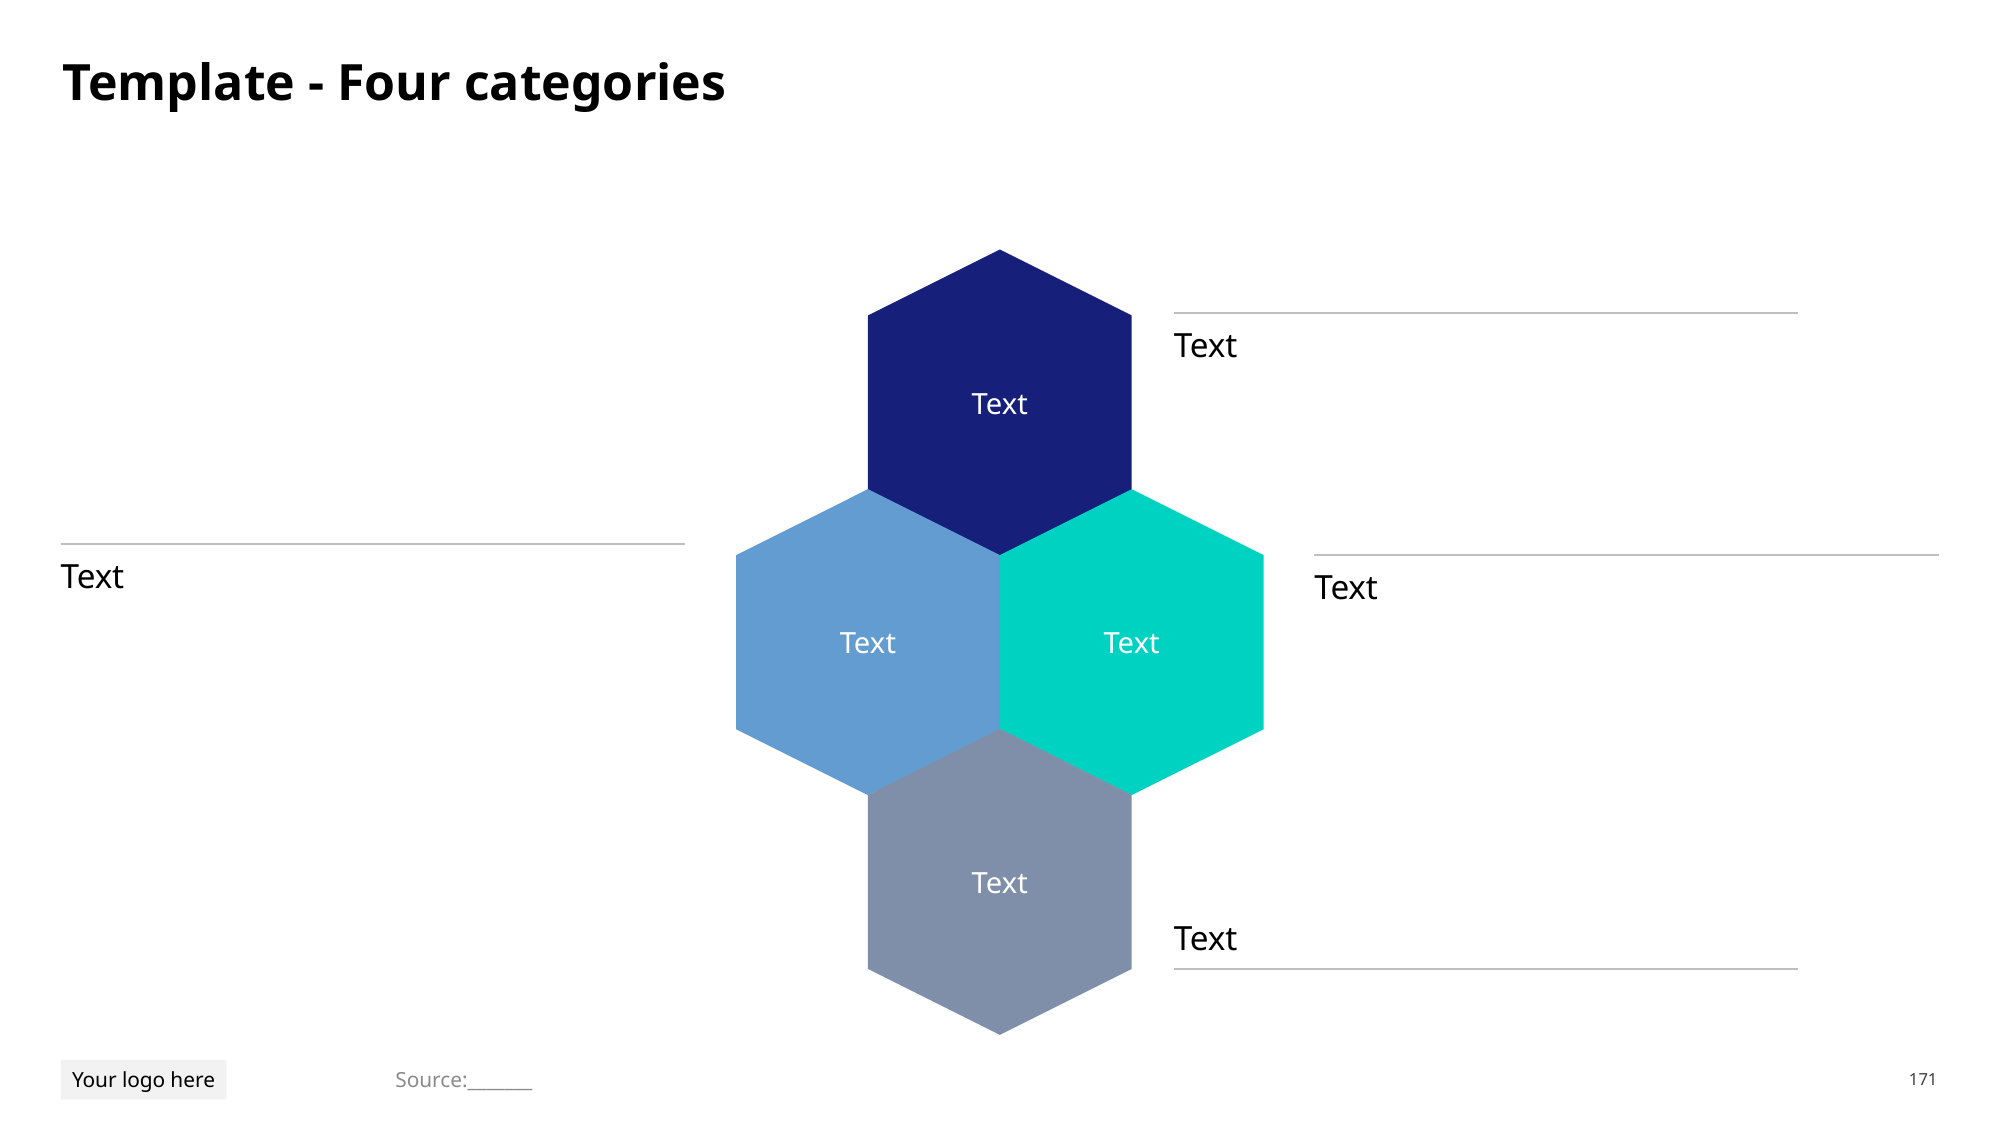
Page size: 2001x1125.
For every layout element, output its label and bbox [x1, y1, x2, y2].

text_box [60, 554, 686, 596]
footer [380, 1059, 1340, 1100]
text_box [735, 248, 1265, 1037]
text_box [1173, 323, 1845, 365]
text_box [1313, 565, 1940, 607]
text_box [1173, 916, 1845, 958]
title [63, 62, 1937, 143]
